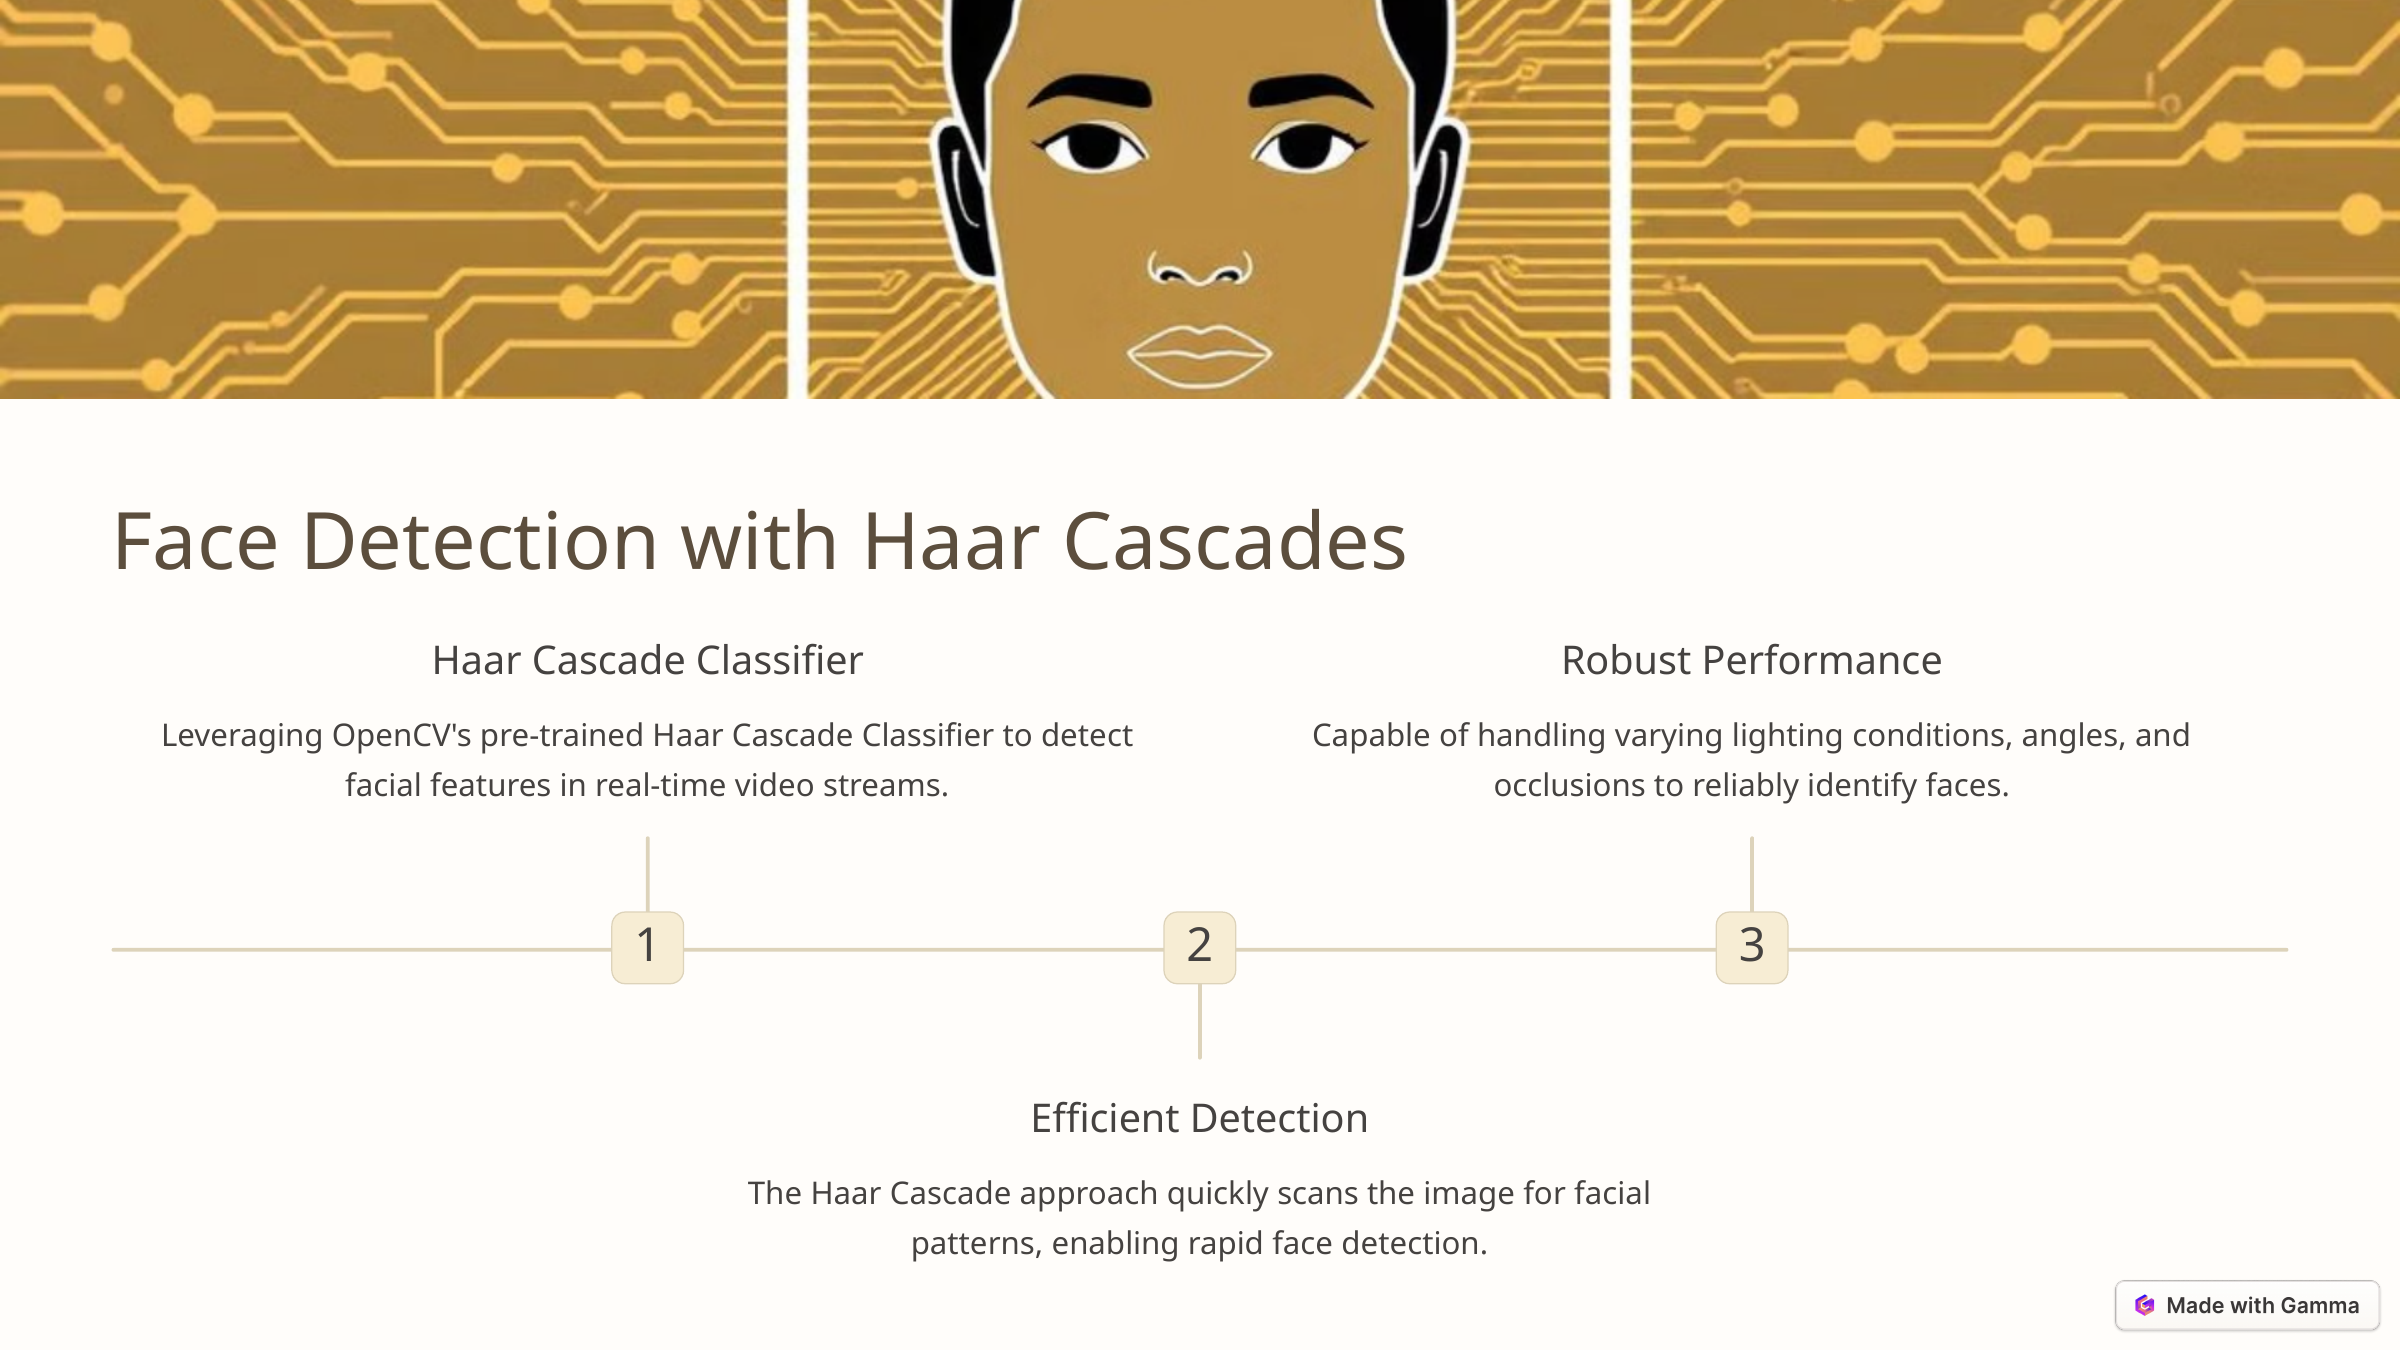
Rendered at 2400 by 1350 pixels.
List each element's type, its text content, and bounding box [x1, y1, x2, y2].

text_box [1788, 947, 2289, 952]
text_box [1163, 911, 1236, 984]
picture [0, 0, 2400, 399]
text_box Robust Performance [1542, 633, 1962, 684]
text_box [645, 836, 650, 912]
text_box [1716, 911, 1788, 984]
picture [2106, 1271, 2389, 1339]
text_box 2 [1185, 923, 1215, 972]
text_box Capable of handling varying lighting conditions, angles, and occlusions to reliably identify faces. [1247, 702, 2257, 805]
text_box Haar Cascade Classifier [409, 633, 886, 684]
text_box Leveraging OpenCV's pre-trained Haar Cascade Classifier to detect facial features in real-time video streams. [143, 702, 1153, 805]
text_box The Haar Cascade approach quickly scans the image for facial patterns, enabling rapid face detection. [695, 1160, 1705, 1263]
text_box 3 [1737, 923, 1767, 972]
text_box [684, 947, 1164, 952]
text_box Efficient Detection [1000, 1091, 1400, 1142]
text_box Face Detection with Haar Cascades [111, 486, 1528, 586]
text_box 1 [637, 923, 659, 972]
text_box [111, 947, 611, 952]
text_box [1198, 984, 1202, 1060]
text_box [1236, 947, 1716, 952]
text_box [611, 911, 684, 984]
text_box [1750, 836, 1754, 912]
